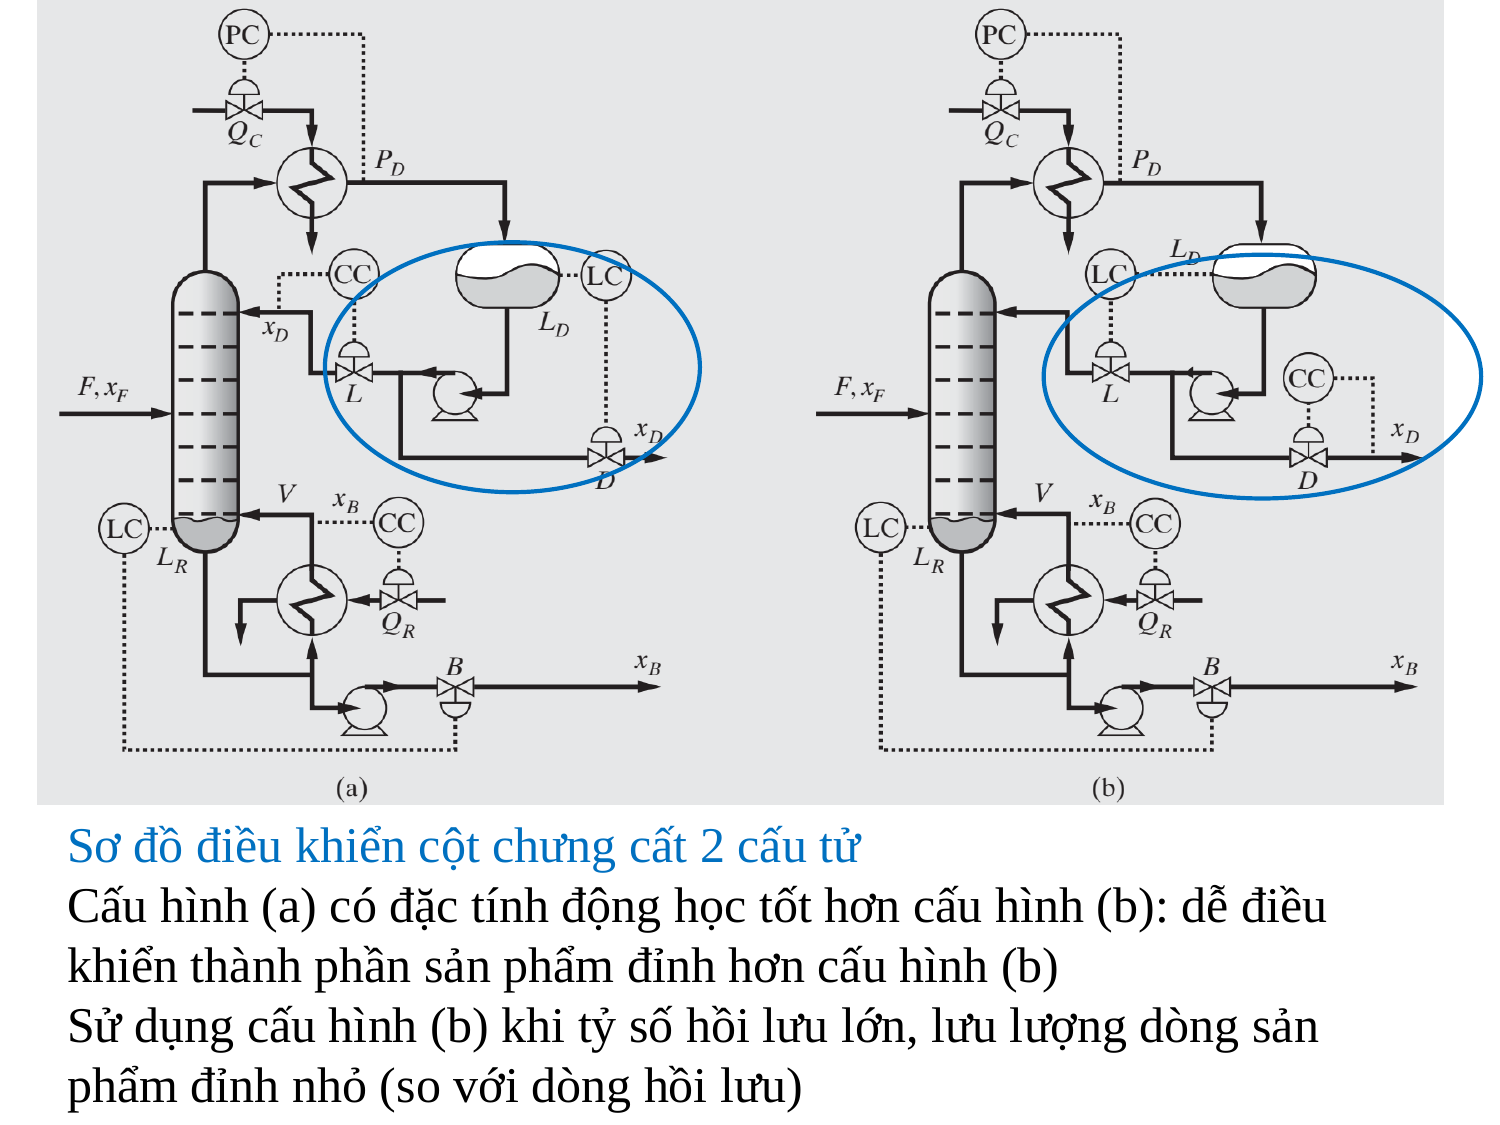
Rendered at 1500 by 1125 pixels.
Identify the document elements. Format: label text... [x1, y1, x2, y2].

picture [37, 0, 1444, 805]
text_box [1448, 312, 1482, 442]
text_box Sơ đồ điều khiển cột chưng cất 2 cấu tử Cấu hình (a) có đặc tính động học tốt hơn cấu hình (b): dễ điều khiển thành phần sản phẩm đỉnh hơn cấu hình (b) Sử dụng cấu hình (b) khi tỷ số hồi lưu lớn, lưu lượng dòng sản phẩm đỉnh nhỏ (so với dòng hồi lưu) [52, 813, 1440, 1120]
